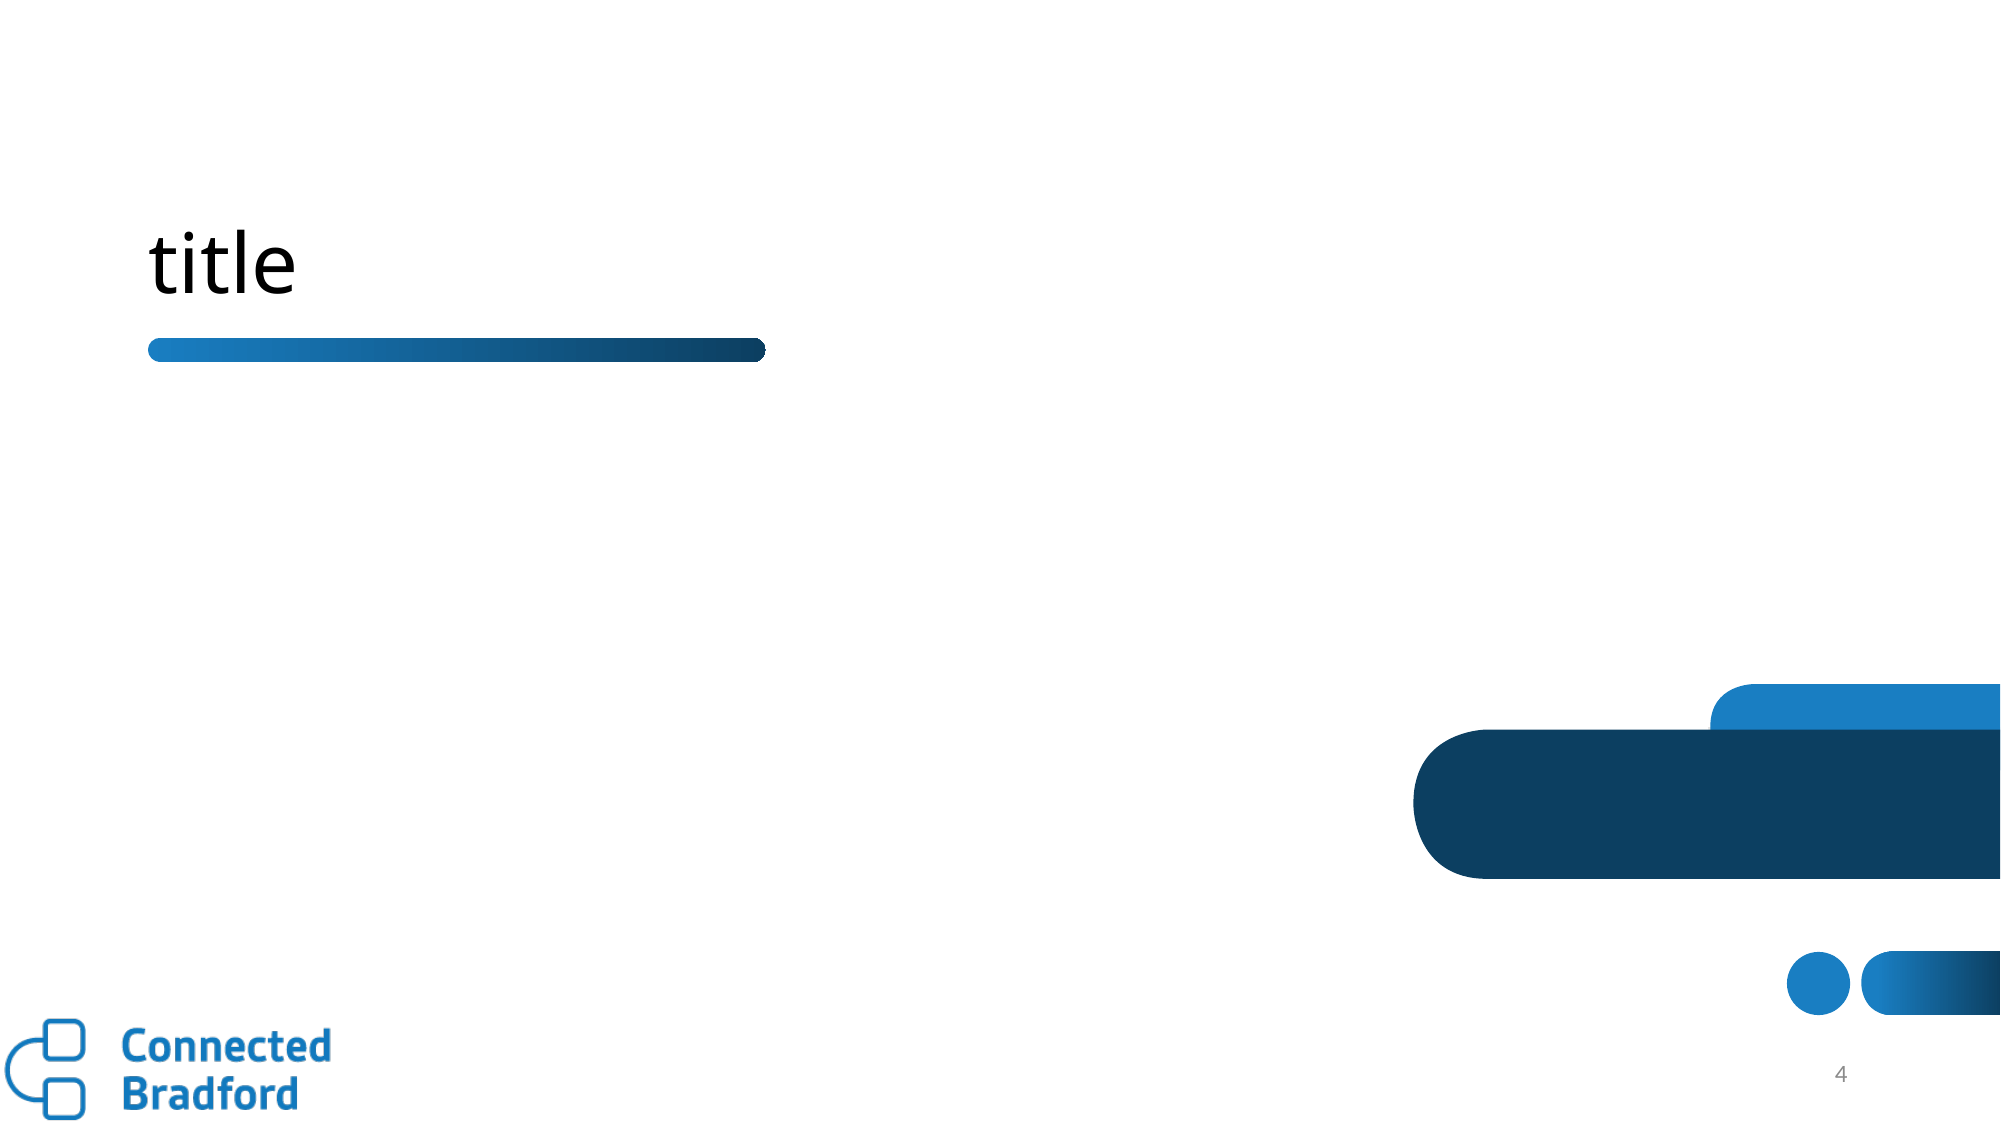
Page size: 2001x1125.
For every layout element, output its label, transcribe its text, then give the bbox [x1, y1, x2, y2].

picture [0, 1002, 335, 1125]
title title [133, 202, 1121, 331]
slide_number 4 [1412, 1042, 1863, 1103]
